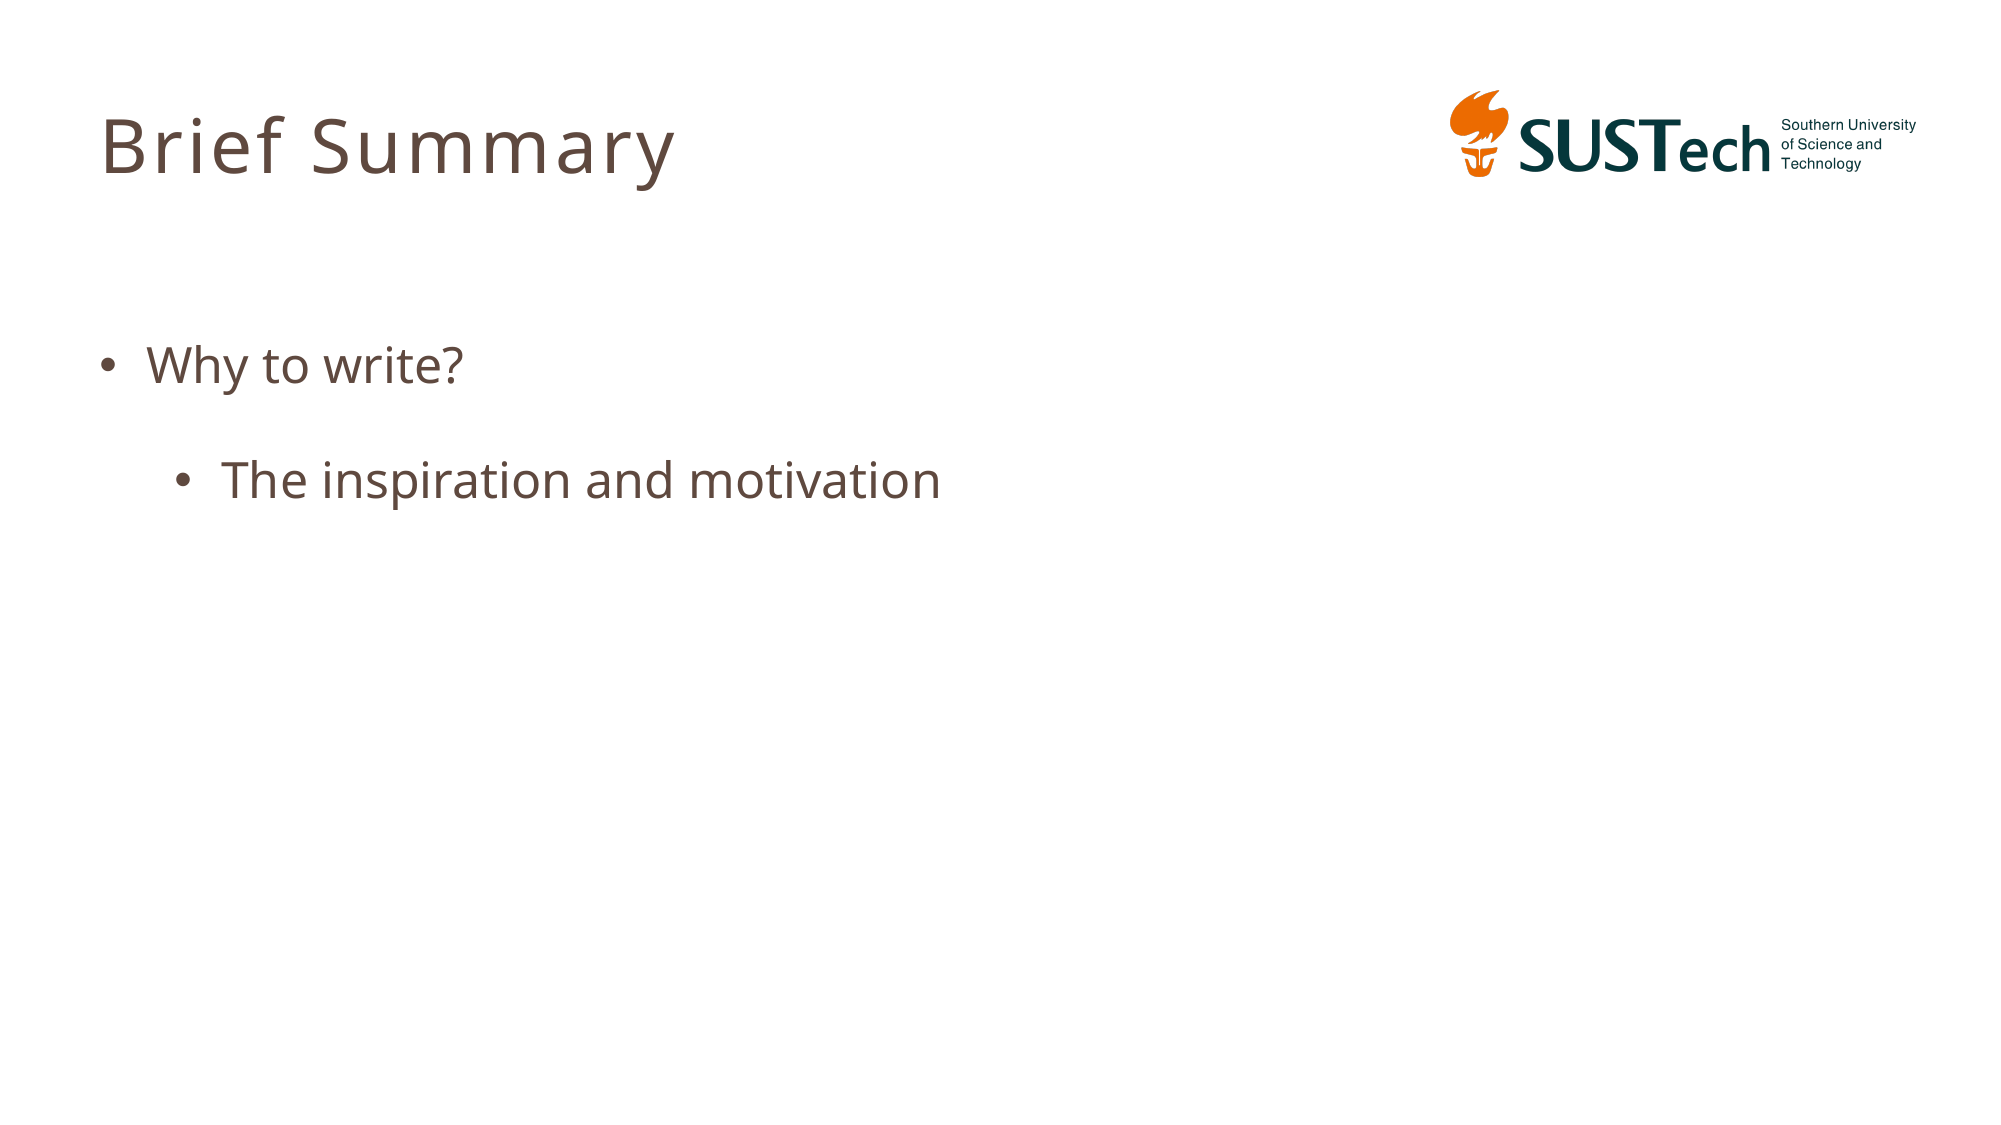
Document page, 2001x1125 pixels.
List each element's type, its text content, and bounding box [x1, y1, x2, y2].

text_box Brief Summary [84, 90, 721, 196]
text_box Why to write? The inspiration and motivation [84, 296, 1916, 517]
picture [1450, 90, 1916, 177]
